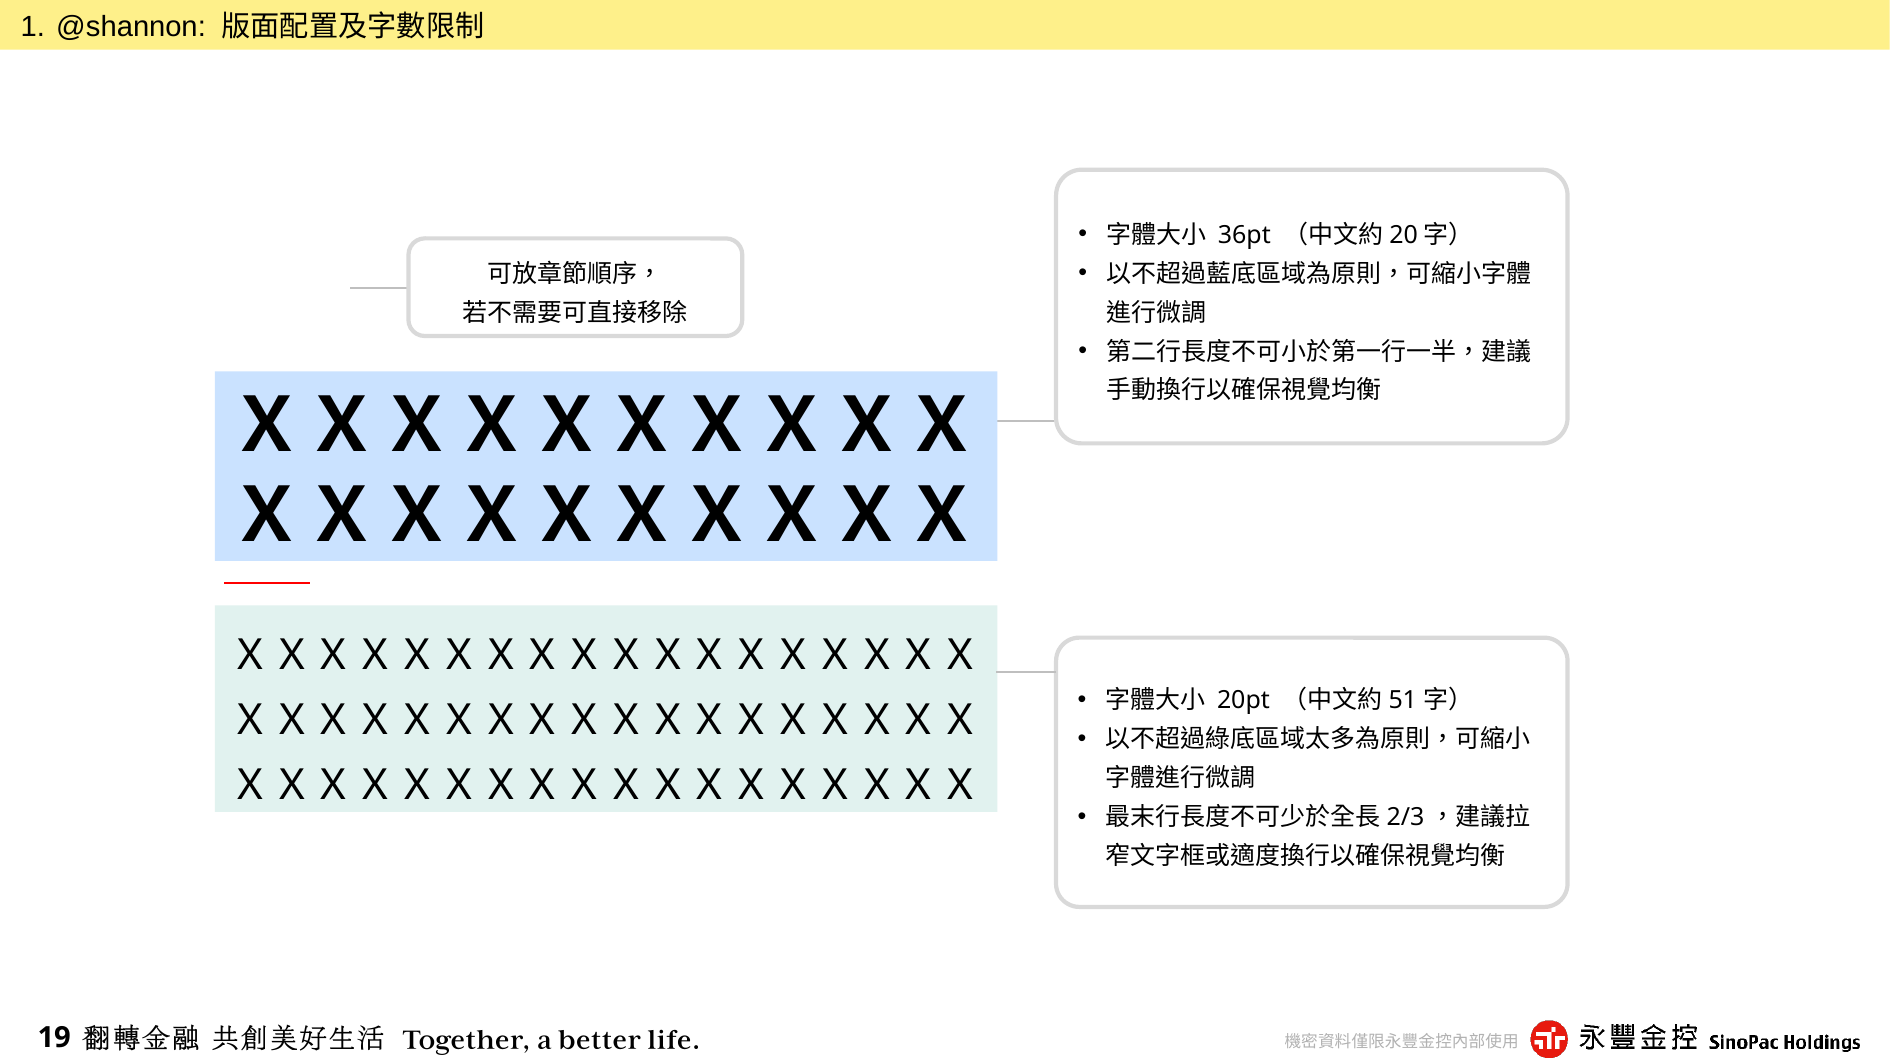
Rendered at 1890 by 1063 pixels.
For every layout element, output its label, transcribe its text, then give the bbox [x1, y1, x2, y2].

picture [1106, 0, 1890, 1063]
text_box @shannon: 版面配置及字數限制 [0, 0, 1104, 50]
picture [28, 981, 752, 1063]
text_box 字體大小 36pt （中文約20字） 以不超過藍底區域為原則，可縮小字體進行微調 第二行長度不可小於第一行一半，建議手動換行以確保視覺均衡 [1053, 167, 1101, 446]
title ＸＸＸＸＸＸＸＸＸＸＸＸＸＸＸＸＸＸＸＸ [214, 371, 998, 561]
text_box 字體大小 20pt （中文約51字） 以不超過綠底區域太多為原則，可縮小字體進行微調 最末行長度不可少於全長2/3，建議拉窄文字框或適度換行以確保視覺均衡 [1053, 635, 1101, 910]
list ＸＸＸＸＸＸＸＸＸＸＸＸＸＸＸＸＸＸＸＸＸＸＸＸＸＸＸＸＸＸＸＸＸＸＸＸＸＸＸＸＸＸＸＸＸＸＸＸＸＸＸＸＸＸ [214, 605, 998, 812]
text_box 可放章節順序， 若不需要可直接移除 [406, 236, 745, 339]
